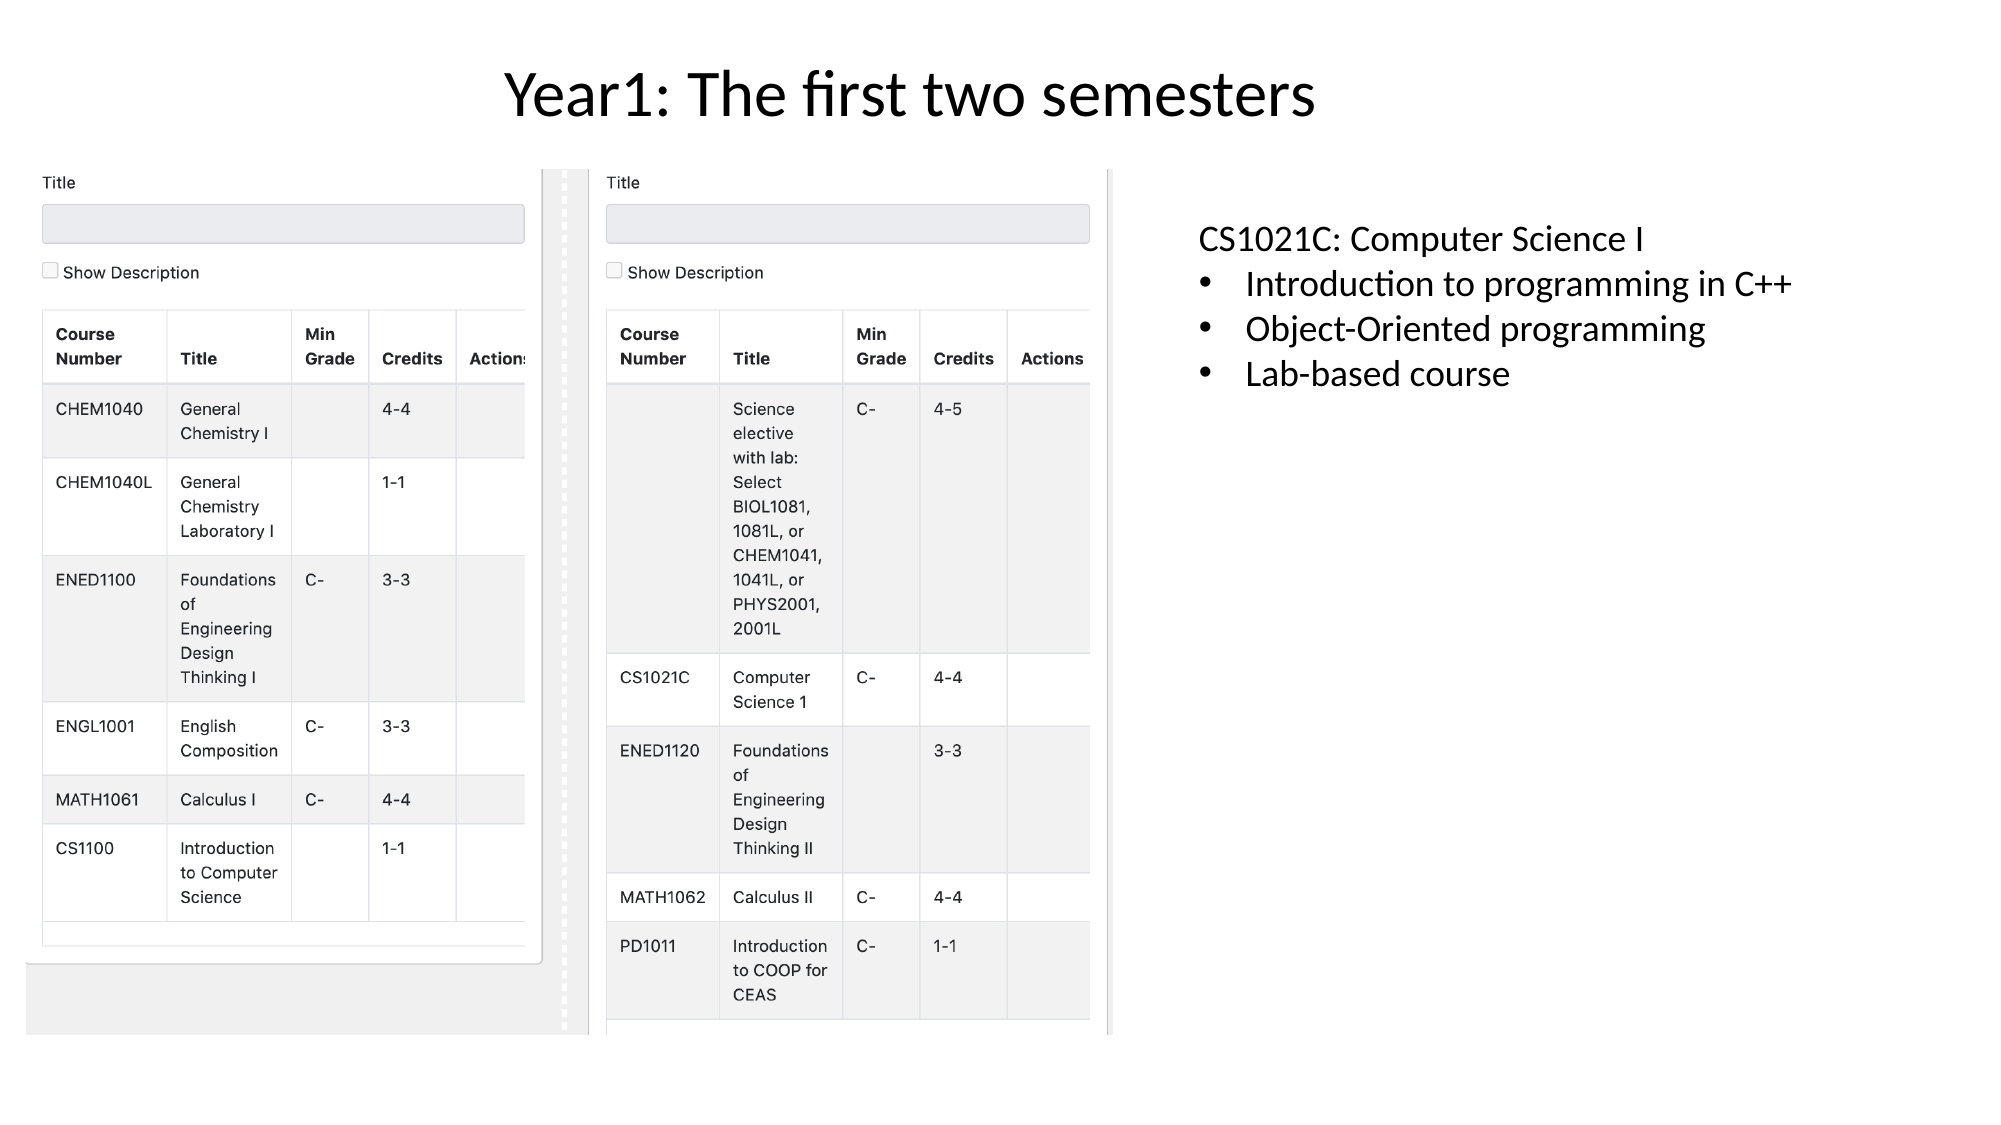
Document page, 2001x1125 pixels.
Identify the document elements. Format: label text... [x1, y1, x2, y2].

picture [26, 169, 1113, 1035]
text_box CS1021C: Computer Science I Introduction to programming in C++ Object-Oriented programming Lab-based course [1184, 206, 1808, 402]
text_box Year1: The first two semesters [489, 42, 1332, 138]
